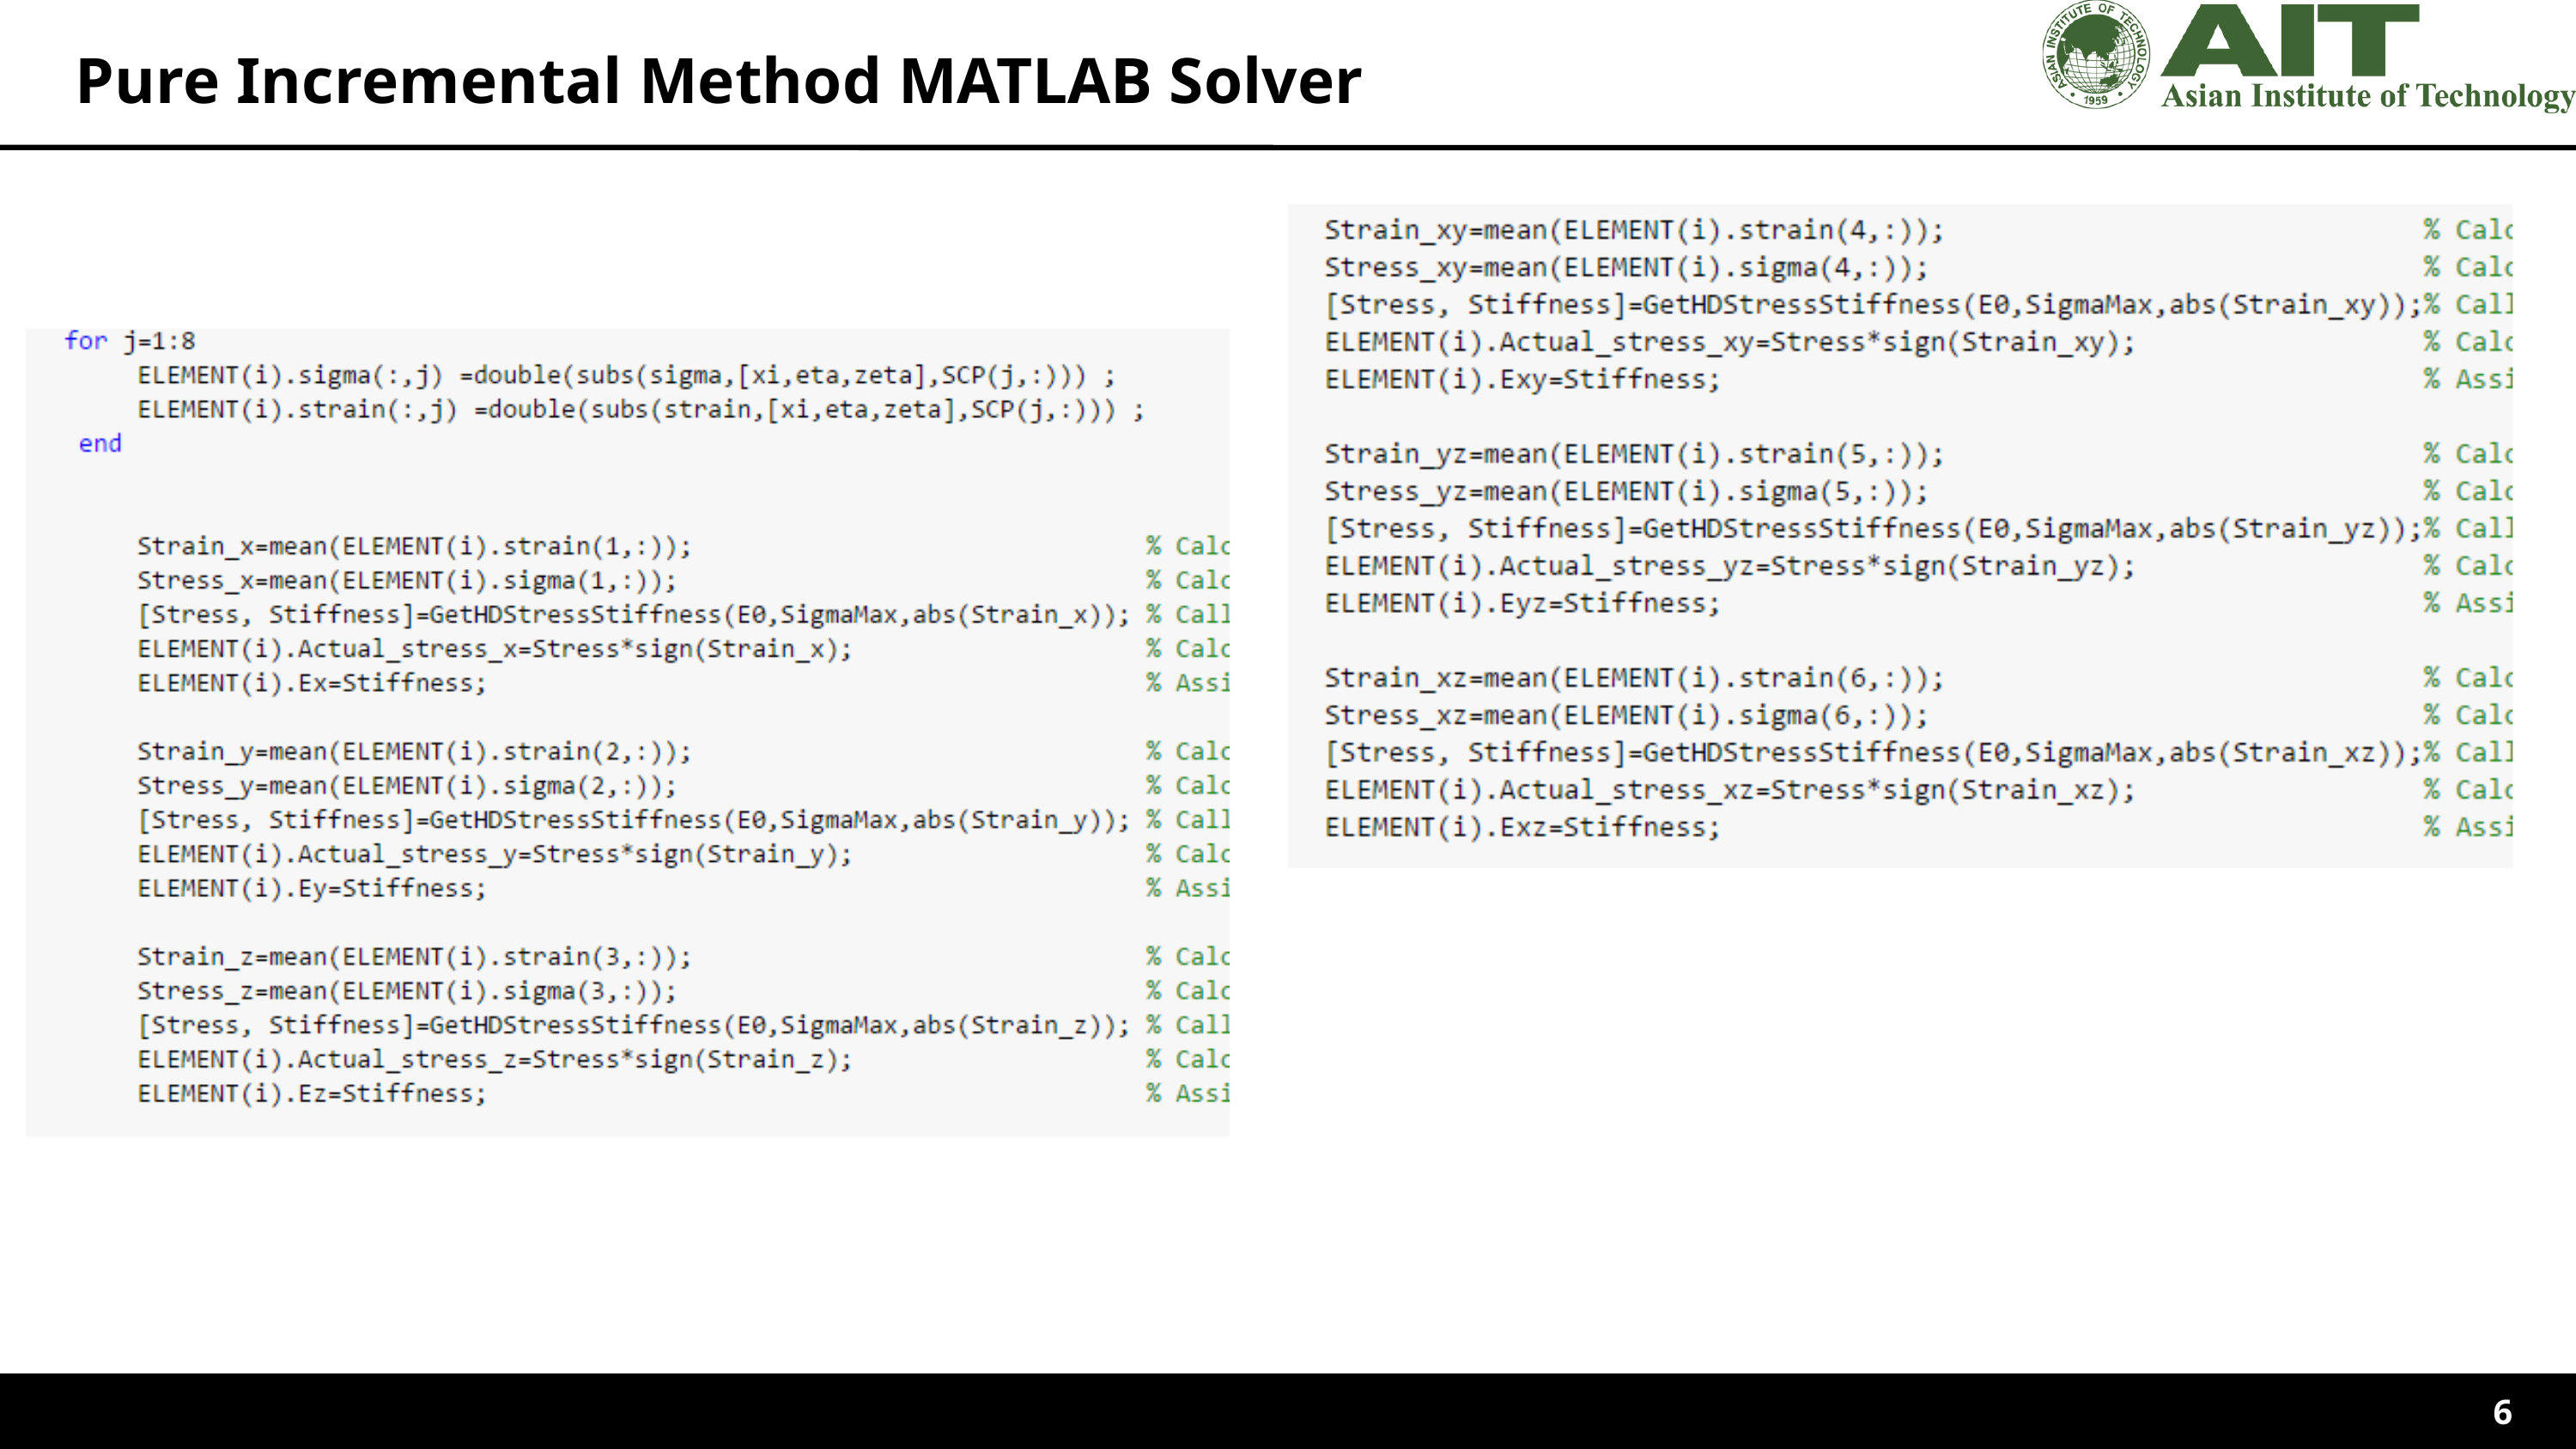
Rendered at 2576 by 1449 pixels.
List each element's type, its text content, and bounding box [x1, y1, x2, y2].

text_box [26, 329, 1230, 1137]
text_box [0, 1373, 2576, 1449]
text_box [2042, 0, 2576, 113]
text_box [1287, 204, 2513, 868]
text_box Pure Incremental Method MATLAB Solver [58, 28, 1783, 117]
